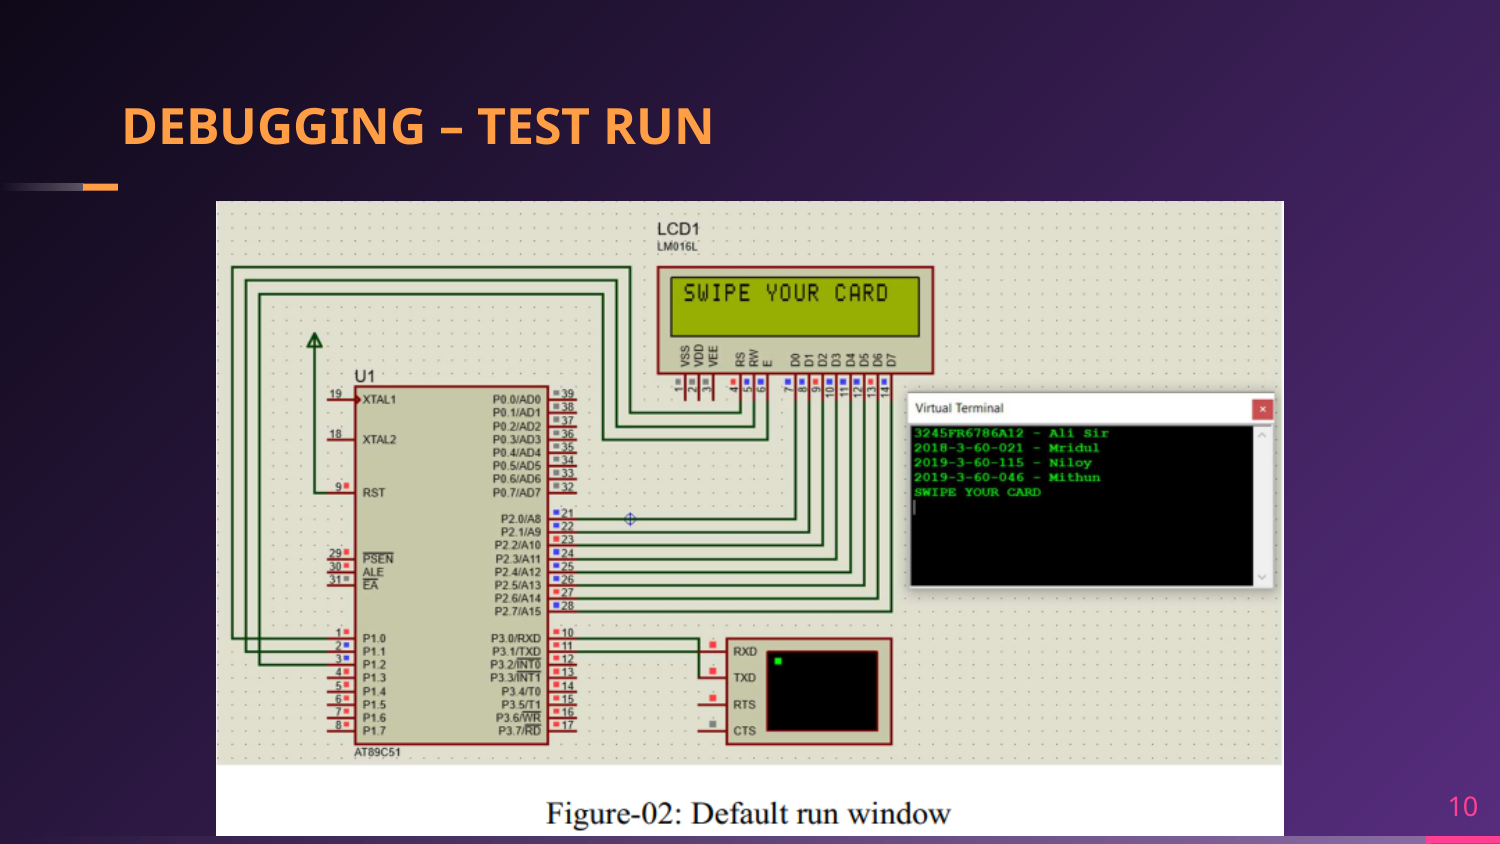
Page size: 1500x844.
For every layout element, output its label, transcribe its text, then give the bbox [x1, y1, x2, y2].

title DEBUGGING – TEST RUN [121, 90, 993, 156]
picture [215, 200, 1285, 837]
slide_number 10 [1426, 779, 1500, 837]
